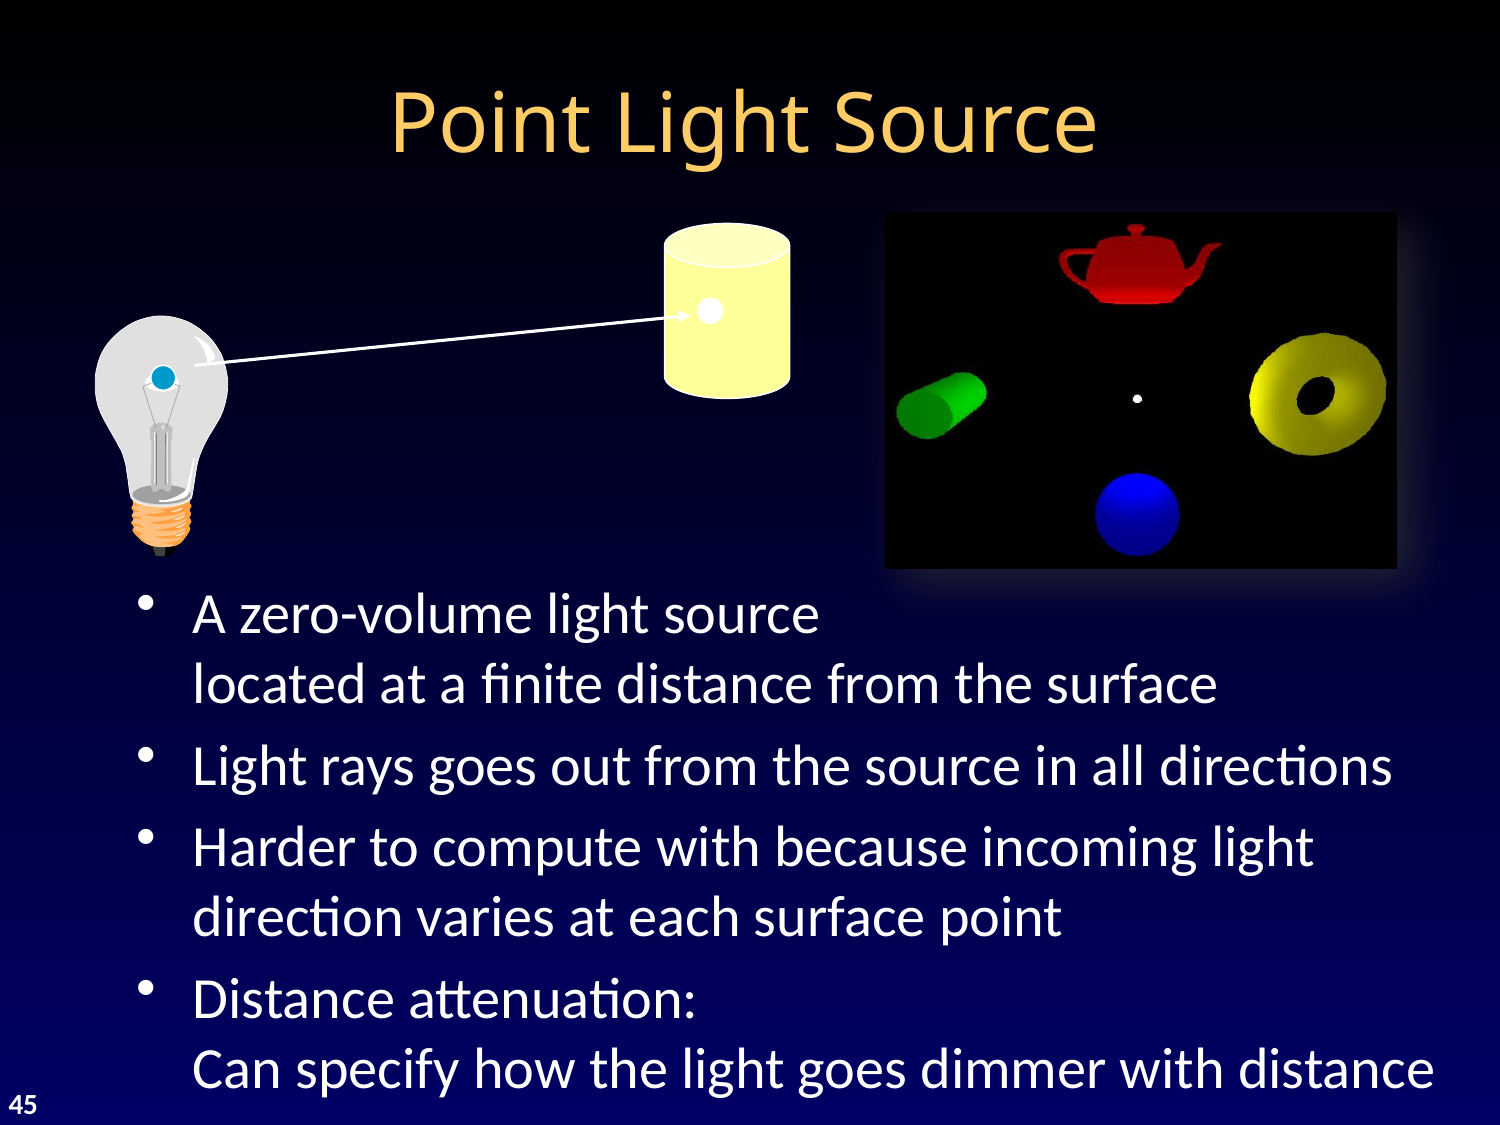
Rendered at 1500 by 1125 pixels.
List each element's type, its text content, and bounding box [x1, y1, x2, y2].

text_box [697, 298, 723, 324]
slide_number 45 [0, 1078, 93, 1125]
picture [94, 315, 229, 557]
picture [884, 212, 1398, 569]
text_box A zero-volume light source located at a finite distance from the surface Light rays goes out from the source in all directions Harder to compute with because incoming light direction varies at each surface point Distance attenuation: Can specify how the light goes dimmer with distance [121, 567, 1467, 1125]
text_box [229, 310, 691, 362]
text_box [664, 223, 790, 399]
text_box Point Light Source [80, 24, 1408, 213]
